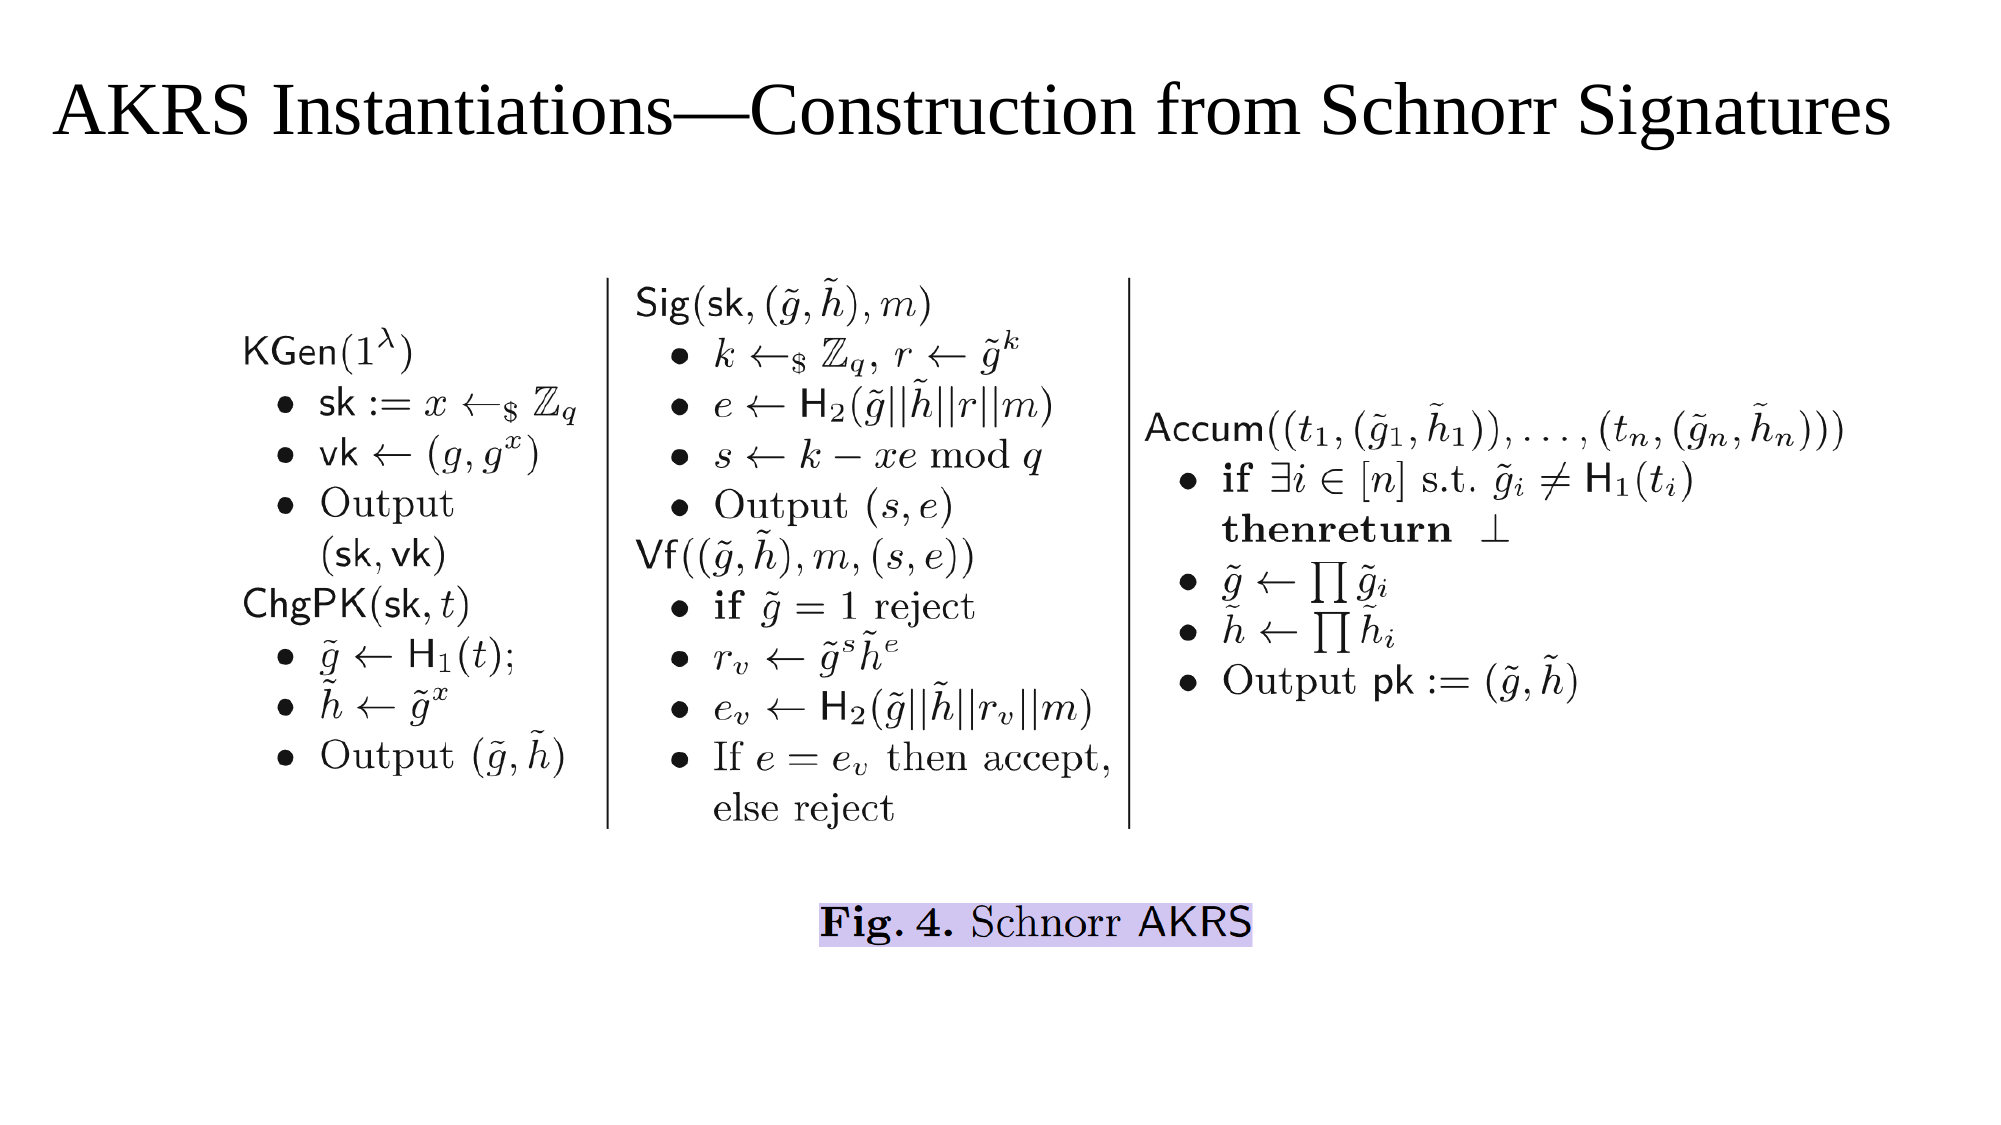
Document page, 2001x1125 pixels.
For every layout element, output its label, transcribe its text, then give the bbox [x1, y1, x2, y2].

picture [213, 259, 1850, 955]
text_box AKRS Instantiations—Construction from Schnorr Signatures [0, 46, 1953, 175]
